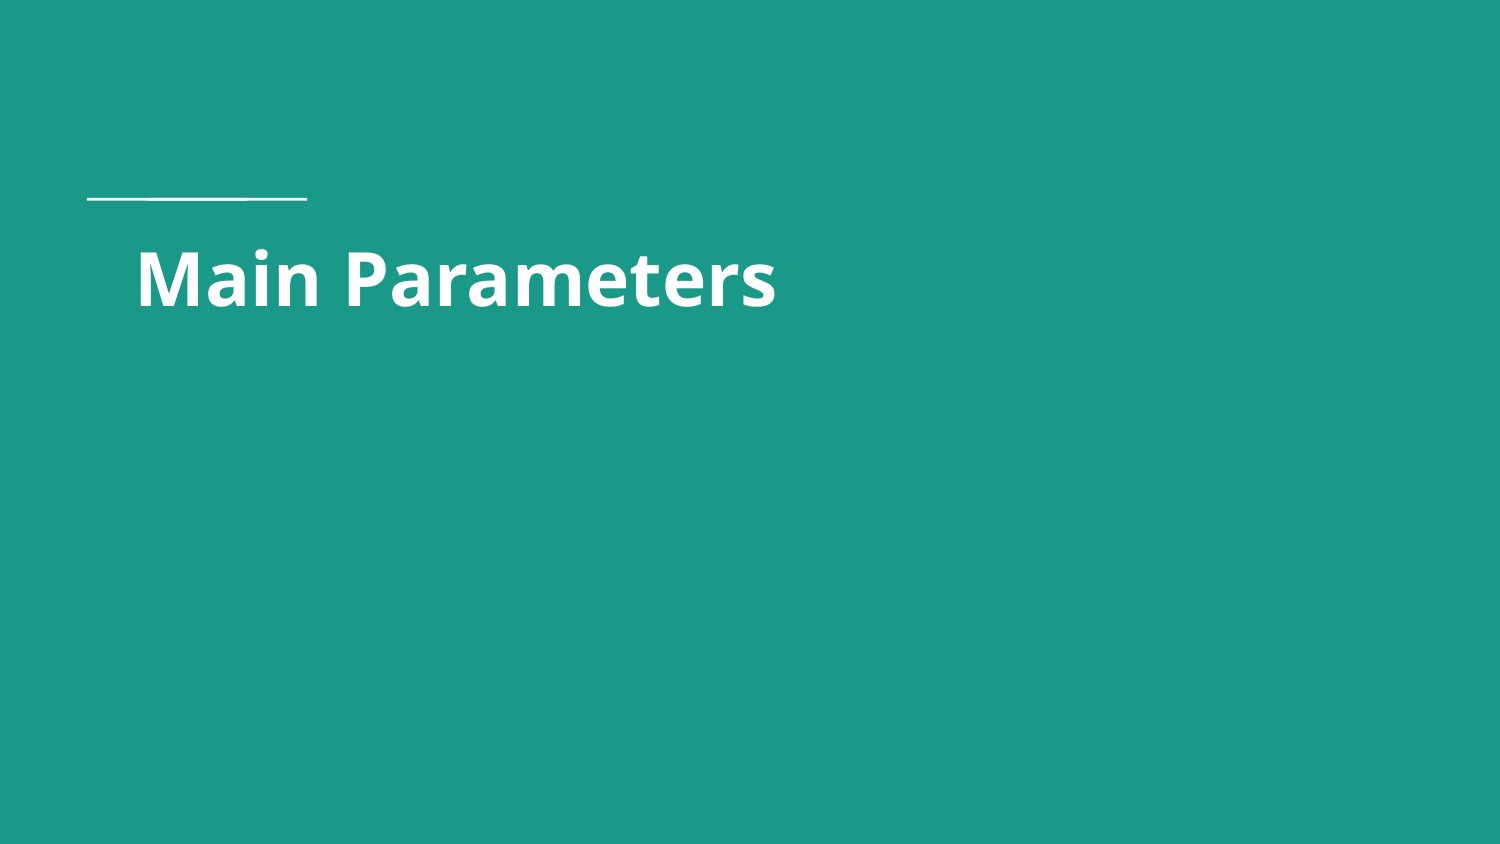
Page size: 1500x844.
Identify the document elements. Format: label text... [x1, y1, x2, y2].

title Main Parameters [119, 216, 1381, 466]
